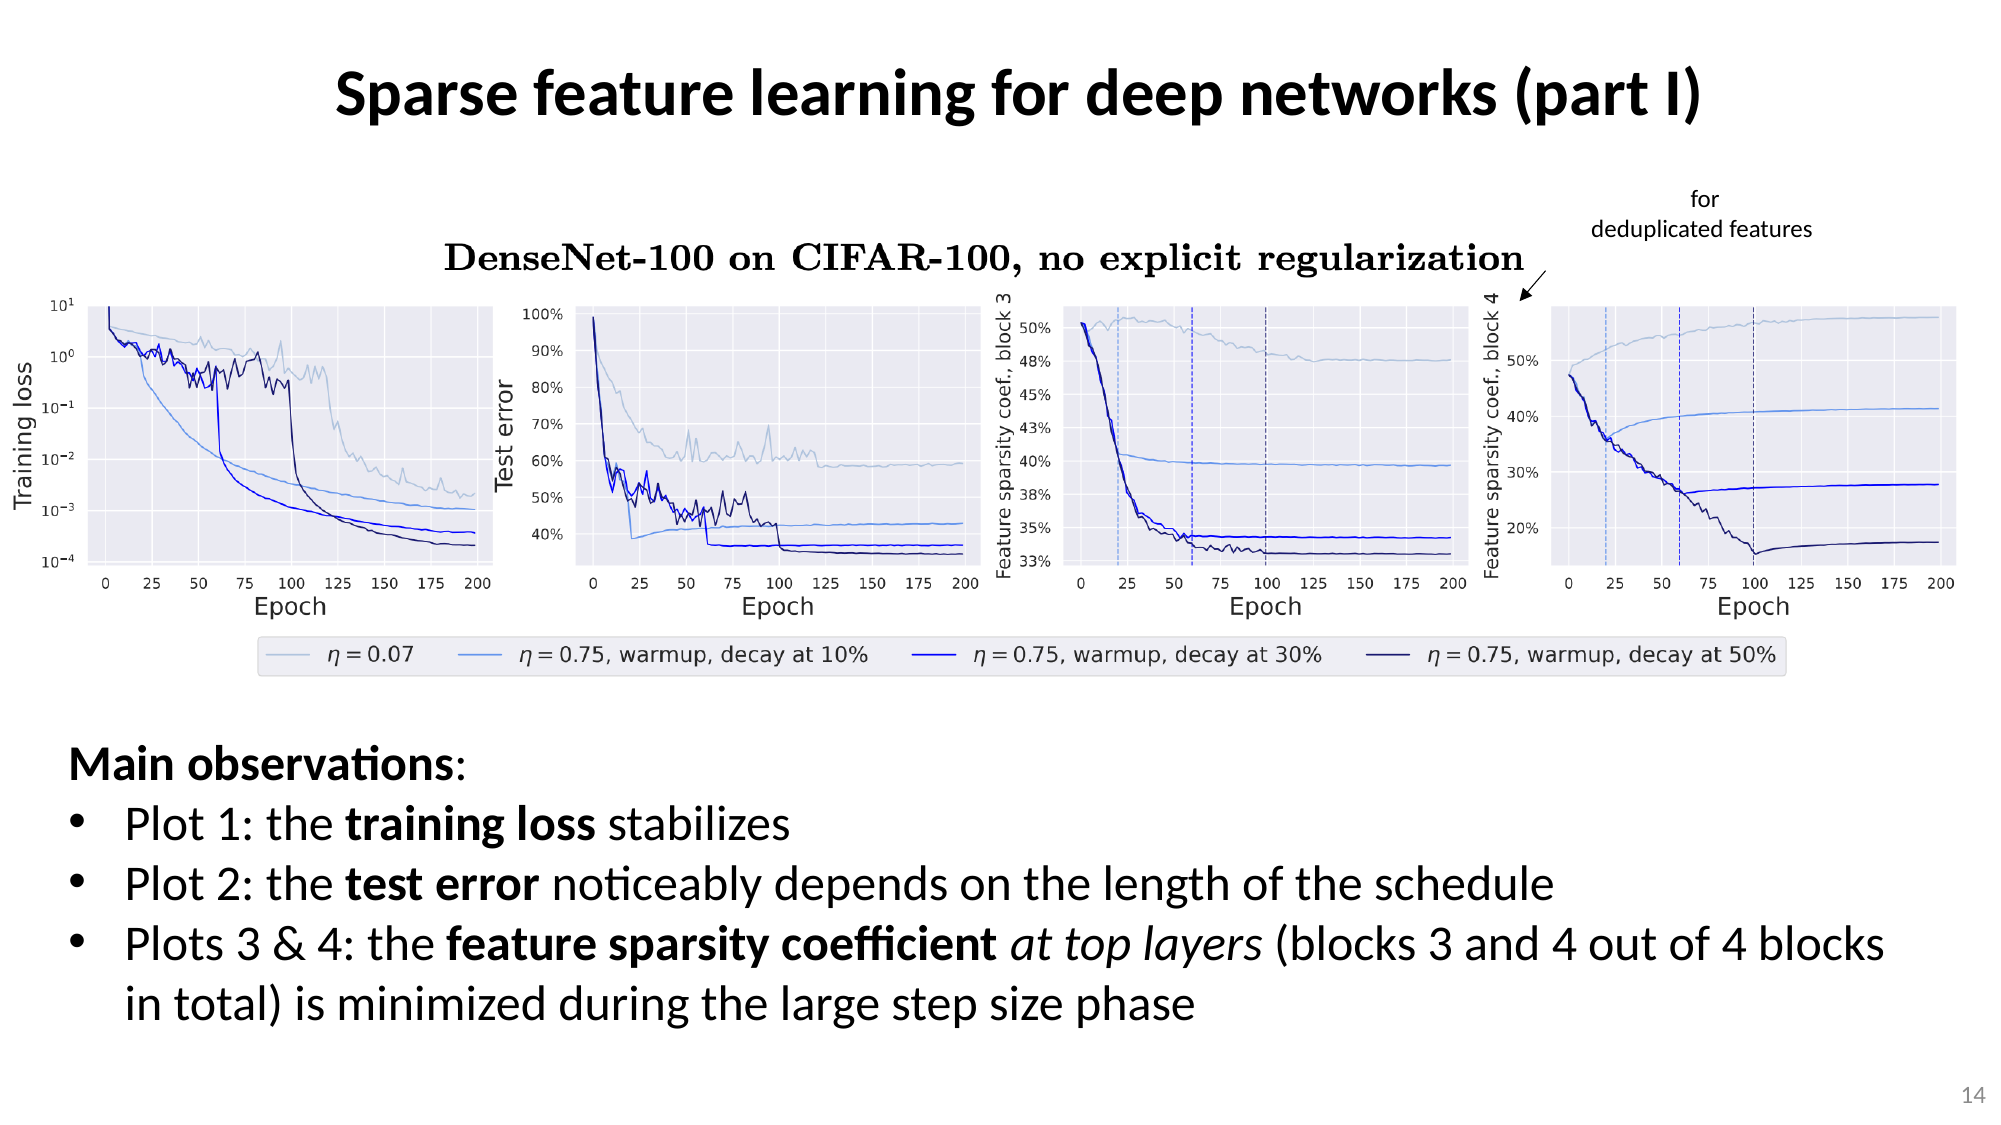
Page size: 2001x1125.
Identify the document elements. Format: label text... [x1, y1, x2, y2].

picture [0, 233, 1970, 686]
text_box Sparse feature learning for deep networks (part I) [175, 41, 1865, 137]
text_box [1519, 270, 1546, 302]
slide_number 13 [1551, 1063, 2000, 1123]
text_box Main observations: Plot 1: the training loss stabilizes Plot 2: the test error noticeably depends on the length of the schedule Plots 3 & 4: the feature sparsity coefficient at top layers (blocks 3 and 4 out of 4 blocks in total) is minimized during the large step size phase [53, 723, 1912, 1038]
